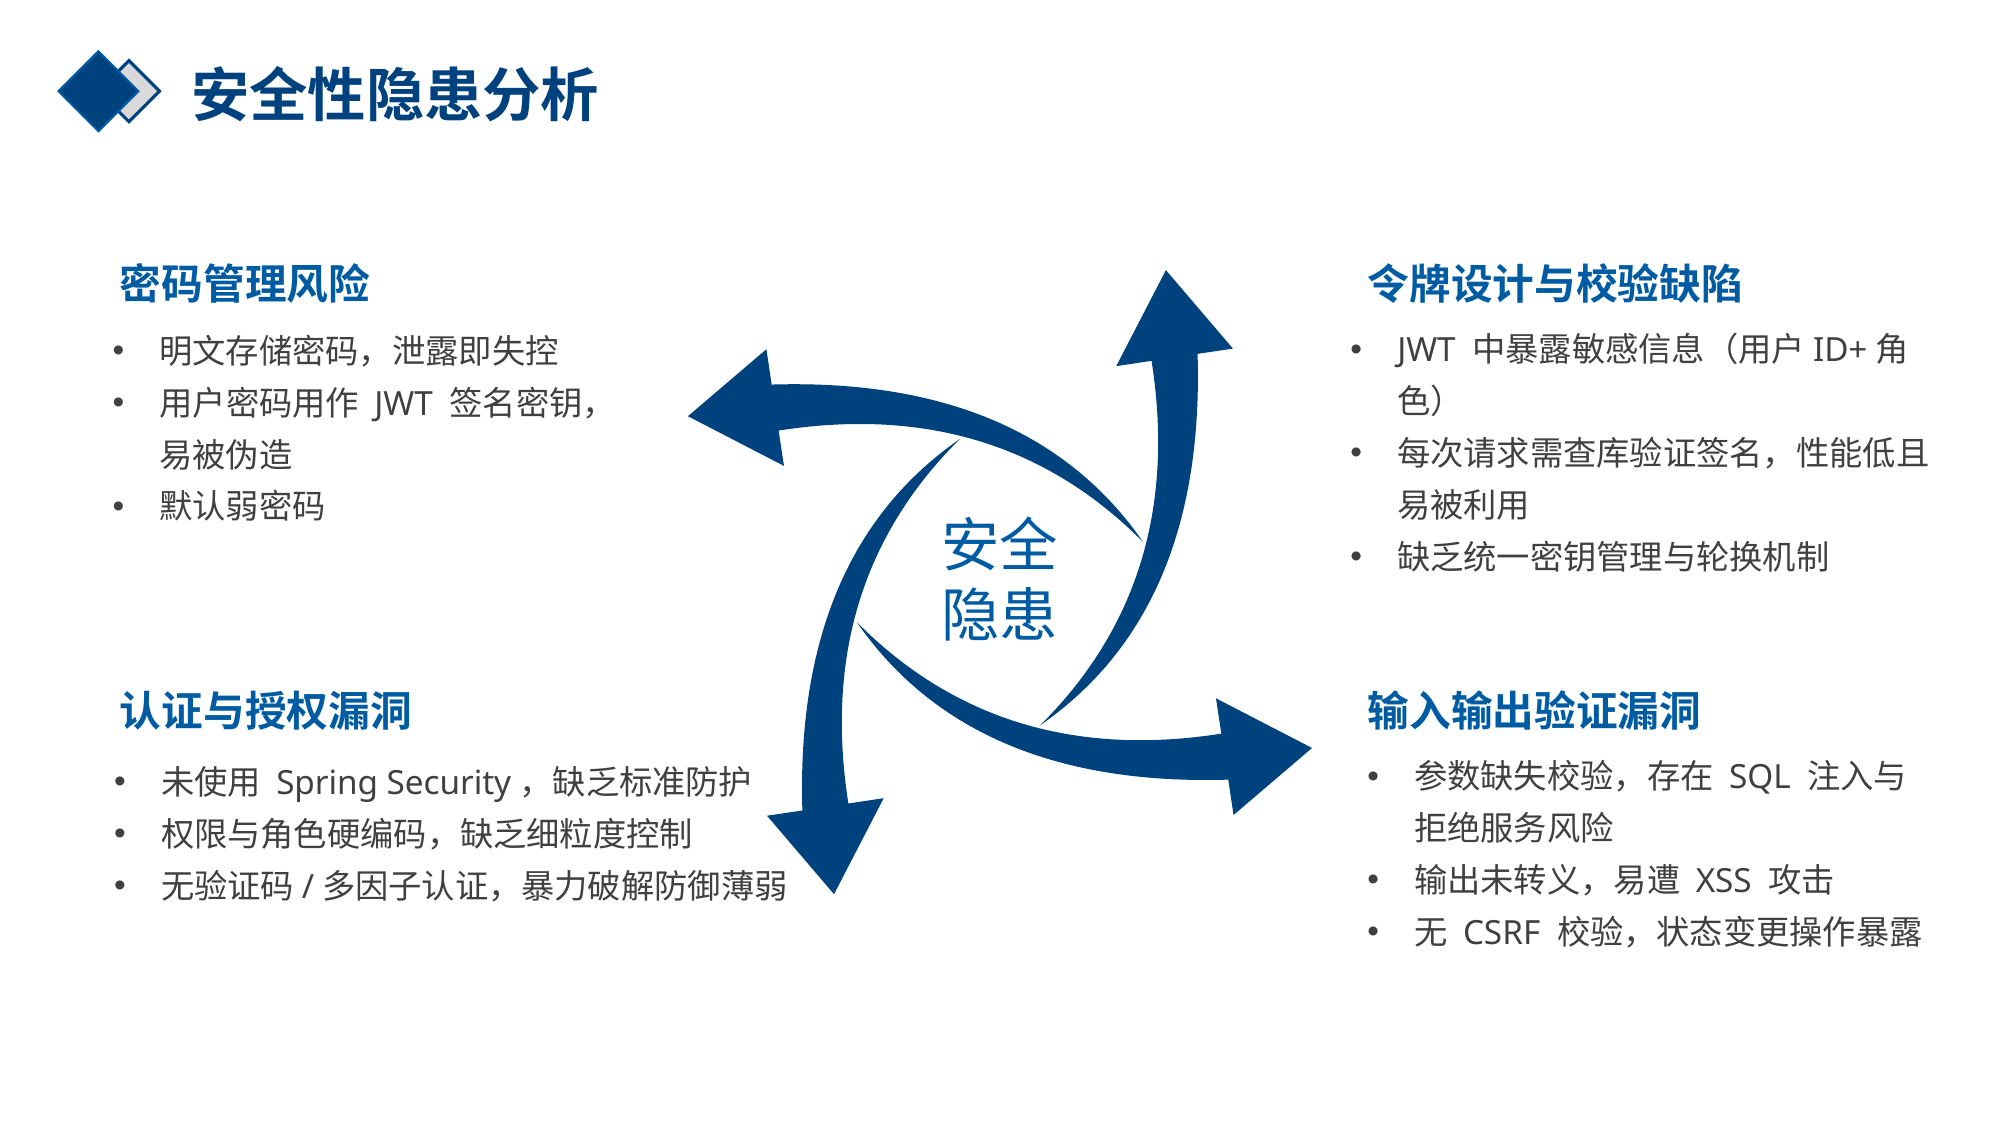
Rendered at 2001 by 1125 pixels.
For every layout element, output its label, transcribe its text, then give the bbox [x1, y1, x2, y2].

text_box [58, 51, 160, 132]
text_box [687, 349, 1144, 543]
text_box 明文存储密码，泄露即失控 用户密码用作 JWT 签名密钥，易被伪造 默认弱密码 [97, 310, 630, 533]
text_box [803, 438, 961, 895]
text_box 输入输出验证漏洞 [1352, 677, 1780, 736]
text_box 令牌设计与校验缺陷 [1352, 250, 1829, 309]
text_box 认证与授权漏洞 [105, 677, 485, 742]
text_box [1039, 270, 1233, 726]
text_box JWT 中暴露敏感信息（用户ID+角色） 每次请求需查库验证签名，性能低且易被利用 缺乏统一密钥管理与轮换机制 [1335, 309, 1963, 584]
text_box 安全性隐患分析 [176, 58, 1110, 132]
text_box [856, 621, 1313, 816]
text_box 安全隐患 [913, 500, 1087, 656]
text_box 未使用 Spring Security，缺乏标准防护 权限与角色硬编码，缺乏细粒度控制 无验证码/多因子认证，暴力破解防御薄弱 [99, 742, 832, 913]
text_box 密码管理风险 [105, 250, 430, 310]
text_box 参数缺失校验，存在 SQL 注入与拒绝服务风险 输出未转义，易遭 XSS 攻击 无 CSRF 校验，状态变更操作暴露 [1352, 736, 1946, 959]
